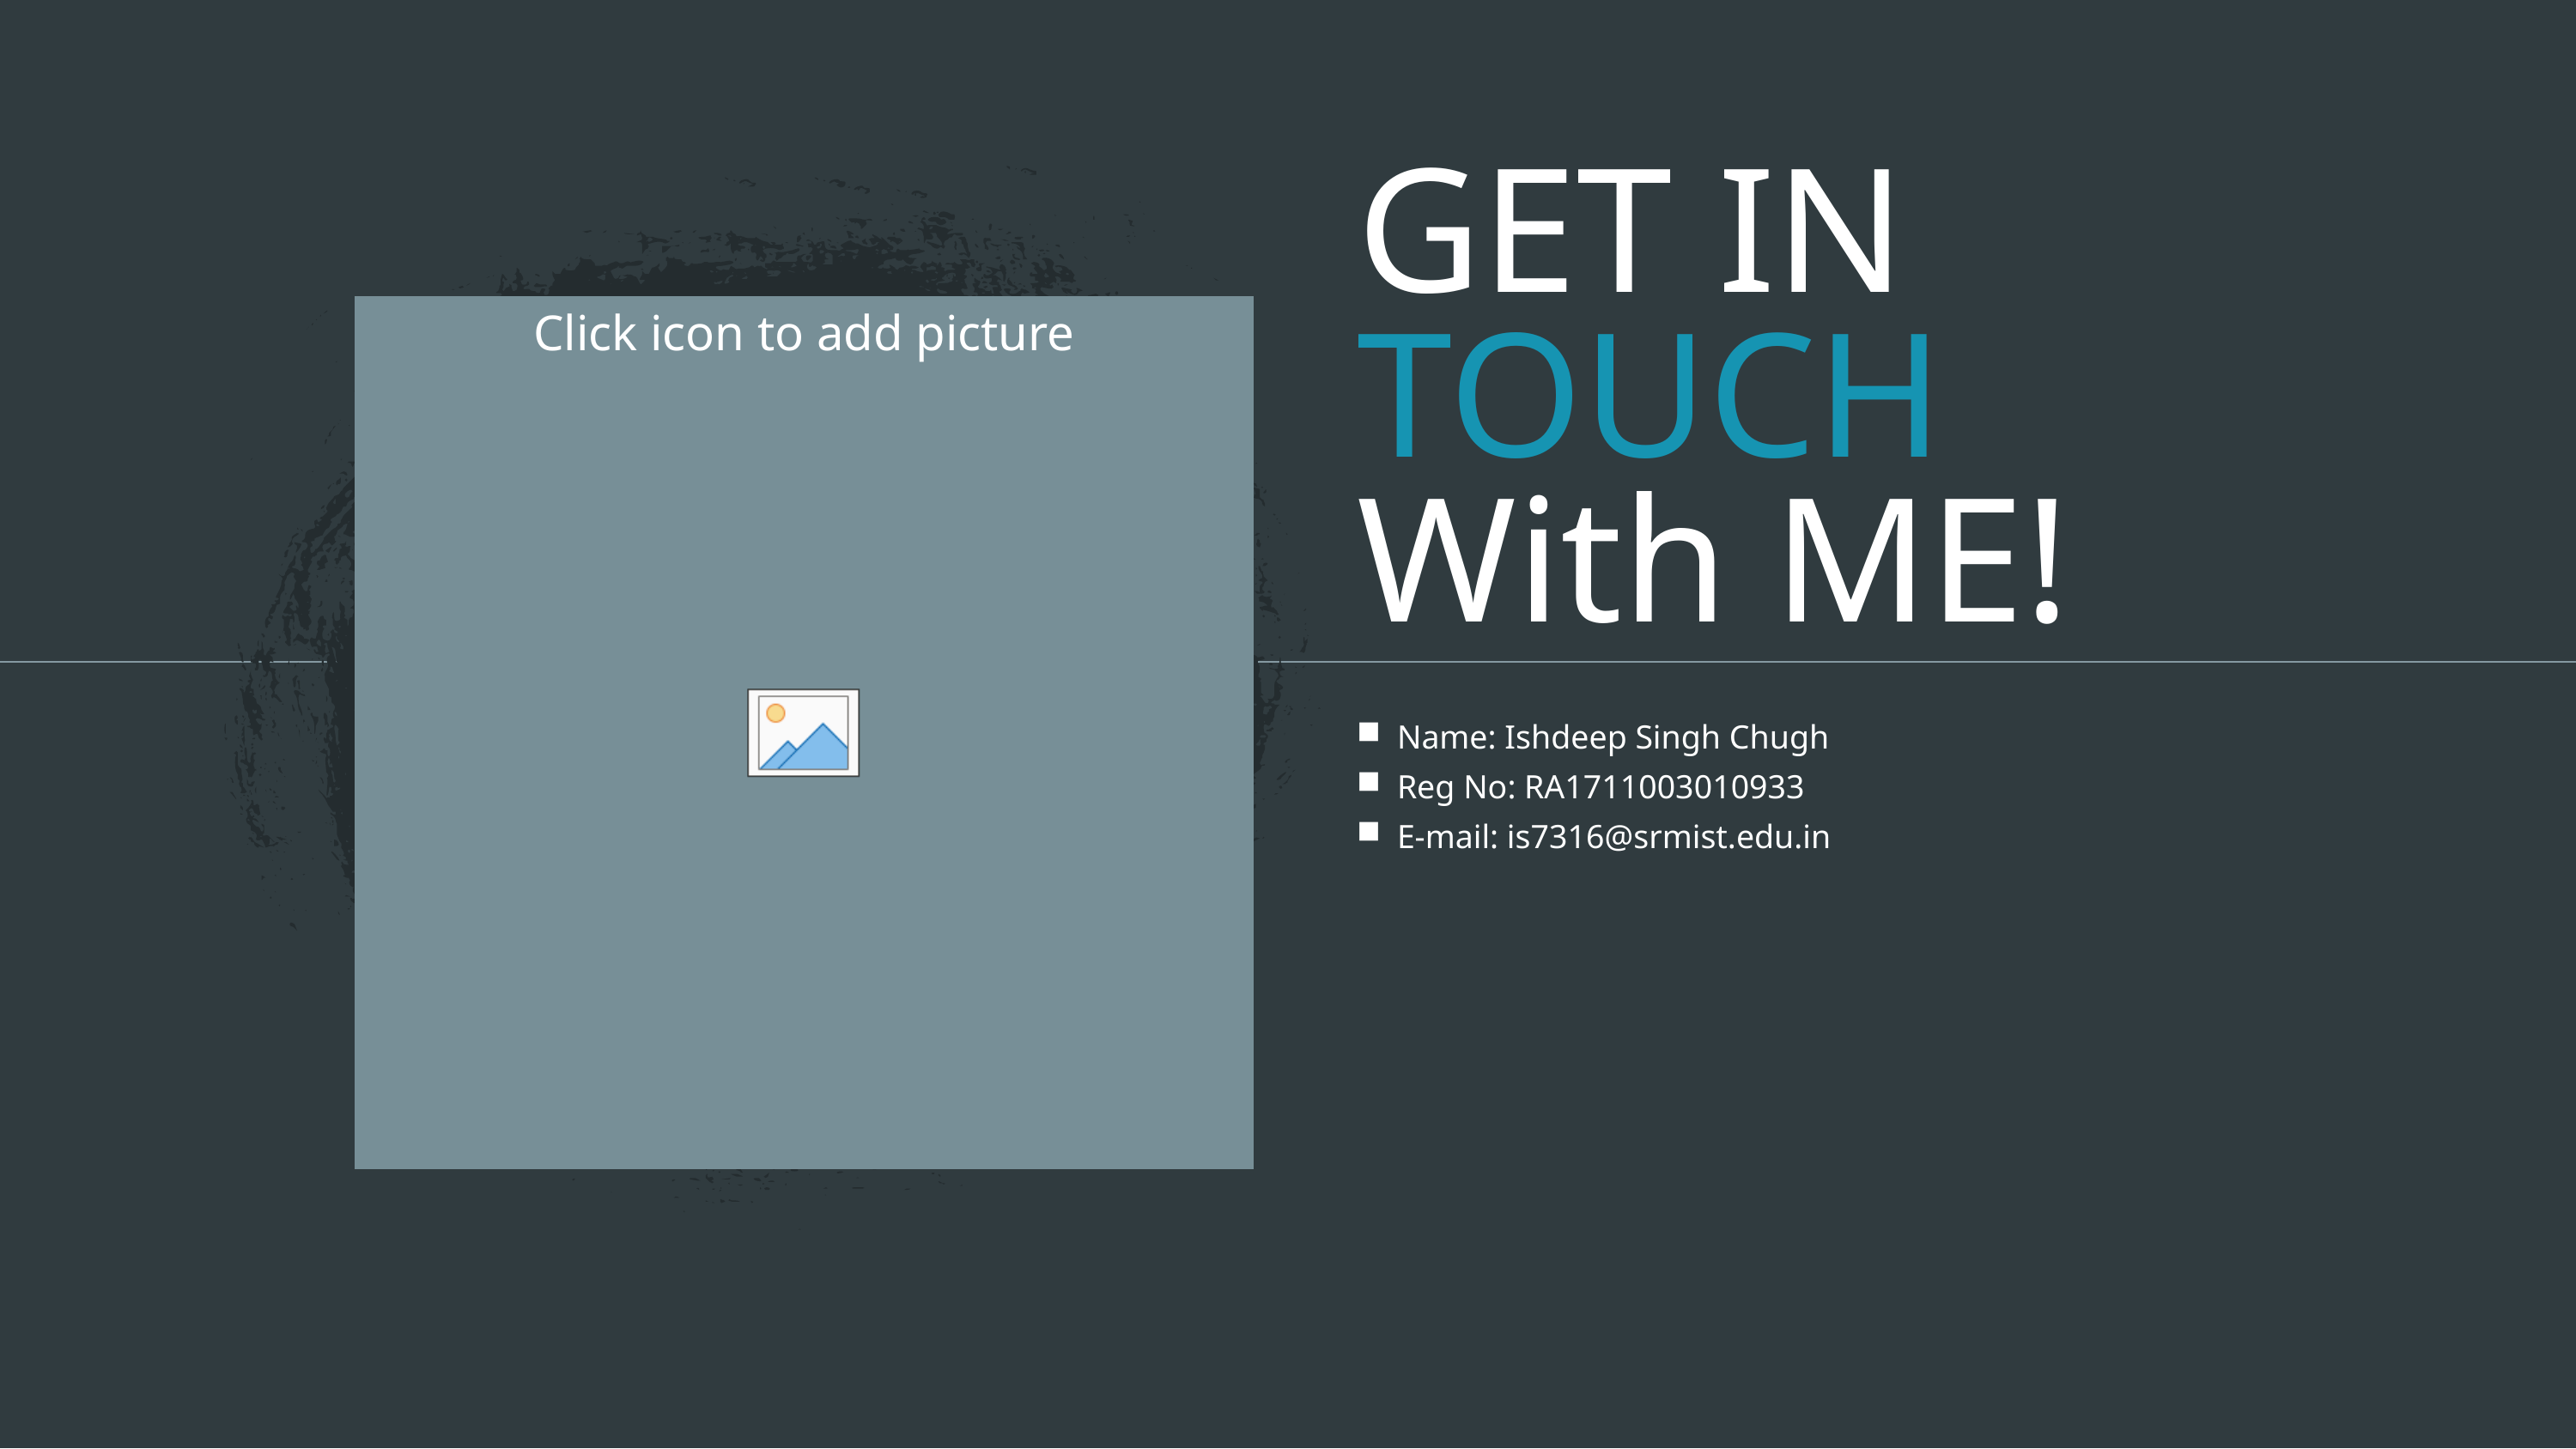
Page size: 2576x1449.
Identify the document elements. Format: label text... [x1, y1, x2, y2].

picture [354, 296, 1255, 1170]
list Name: Ishdeep Singh Chugh Reg No: RA1711003010933 E-mail: is7316@srmist.edu.in [1344, 698, 2372, 914]
title GET IN TOUCH With ME! [1344, 243, 2372, 662]
